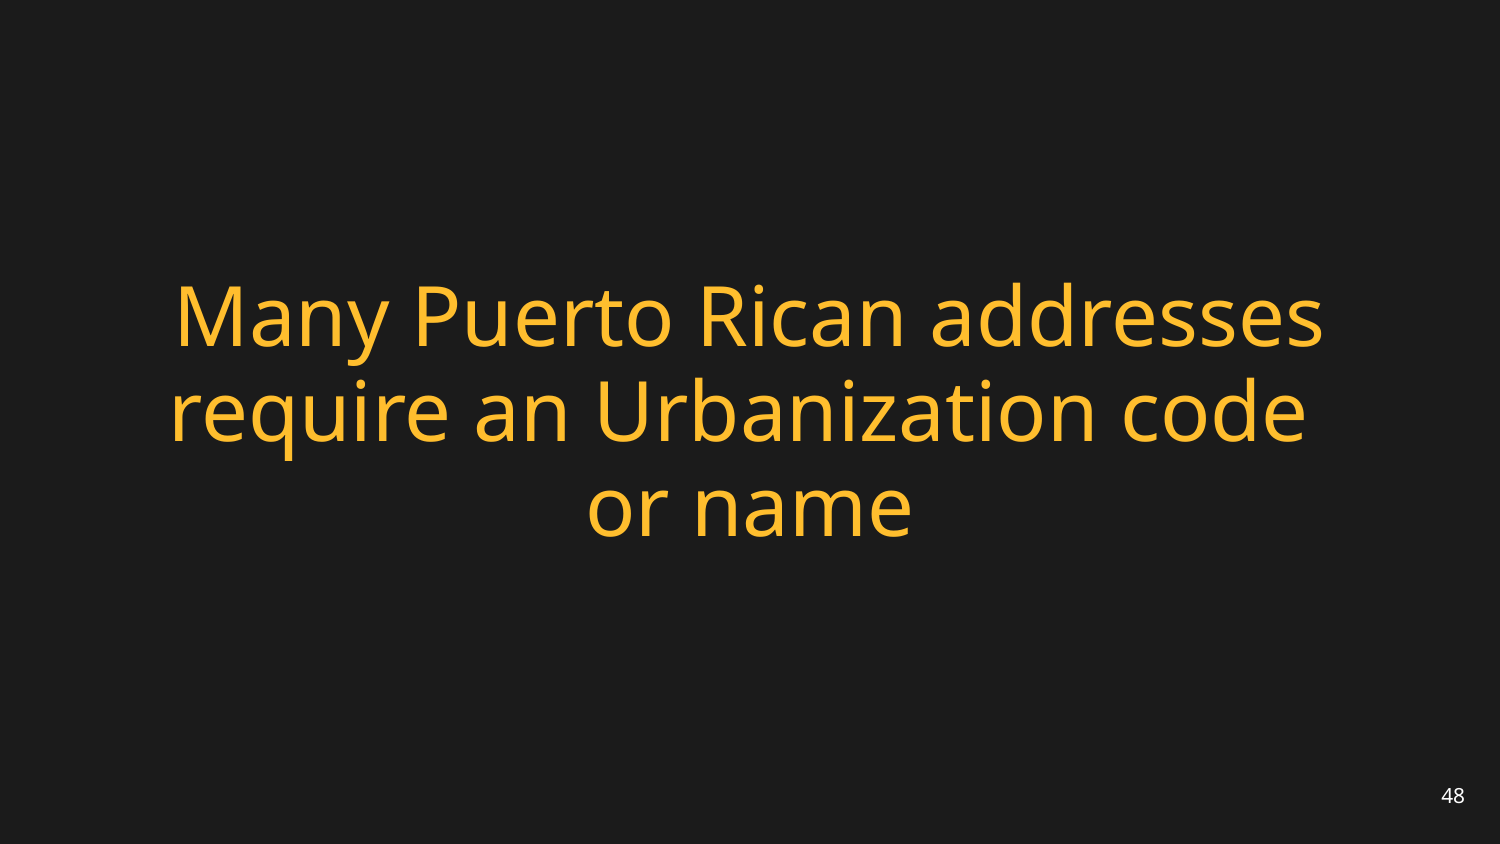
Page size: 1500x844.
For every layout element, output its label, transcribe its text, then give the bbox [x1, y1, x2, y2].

title Many Puerto Rican addresses require an Urbanization code or name [51, 72, 1449, 753]
slide_number 48 [1389, 764, 1480, 830]
